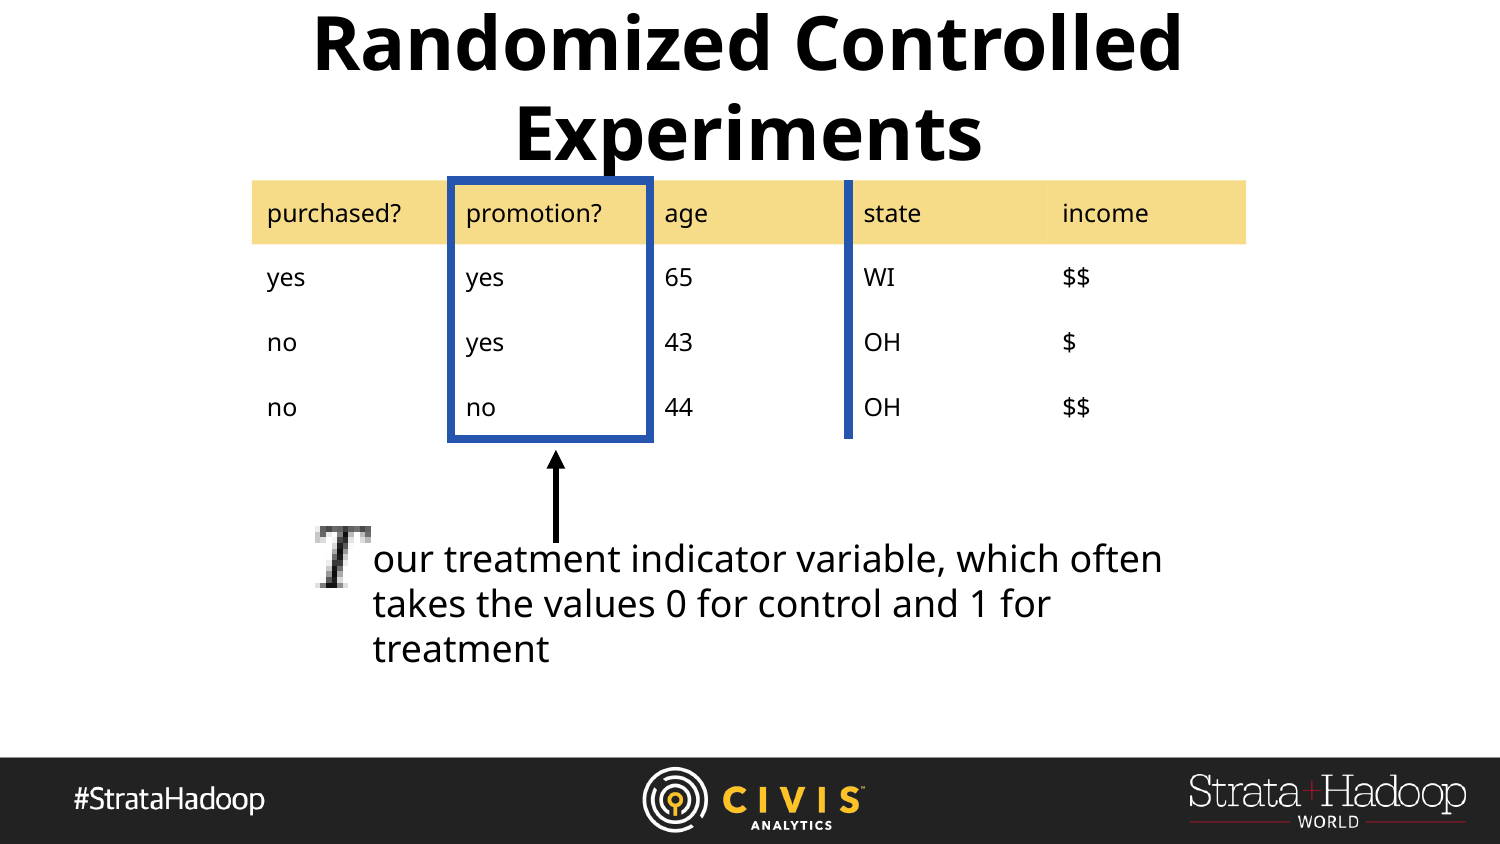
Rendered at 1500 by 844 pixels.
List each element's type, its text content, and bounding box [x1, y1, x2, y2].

table_header income [1047, 180, 1246, 244]
table_cell no [252, 309, 447, 374]
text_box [304, 514, 378, 595]
table_cell $$ [1047, 374, 1246, 439]
table_header promotion? [455, 185, 646, 244]
table_header purchased? [252, 180, 447, 244]
table_cell OH [853, 309, 1047, 374]
table_cell 65 [654, 244, 844, 309]
table_header state [853, 180, 1047, 244]
table_cell no [252, 374, 447, 439]
table_cell $$ [1047, 244, 1246, 309]
text_box Randomized Controlled Experiments [74, 18, 1423, 153]
table_cell yes [455, 244, 646, 309]
table_header age [654, 180, 844, 244]
table_cell OH [853, 374, 1047, 439]
table_cell WI [853, 244, 1047, 309]
text_box our treatment indicator variable, which often takes the values 0 for control and 1 for treatment [357, 528, 1247, 678]
table_cell no [455, 374, 646, 435]
table_cell $ [1047, 309, 1246, 374]
table_cell 43 [654, 309, 844, 374]
table_cell yes [252, 244, 447, 309]
table_cell 44 [654, 374, 844, 439]
picture [0, 0, 1500, 844]
table_cell yes [455, 309, 646, 374]
